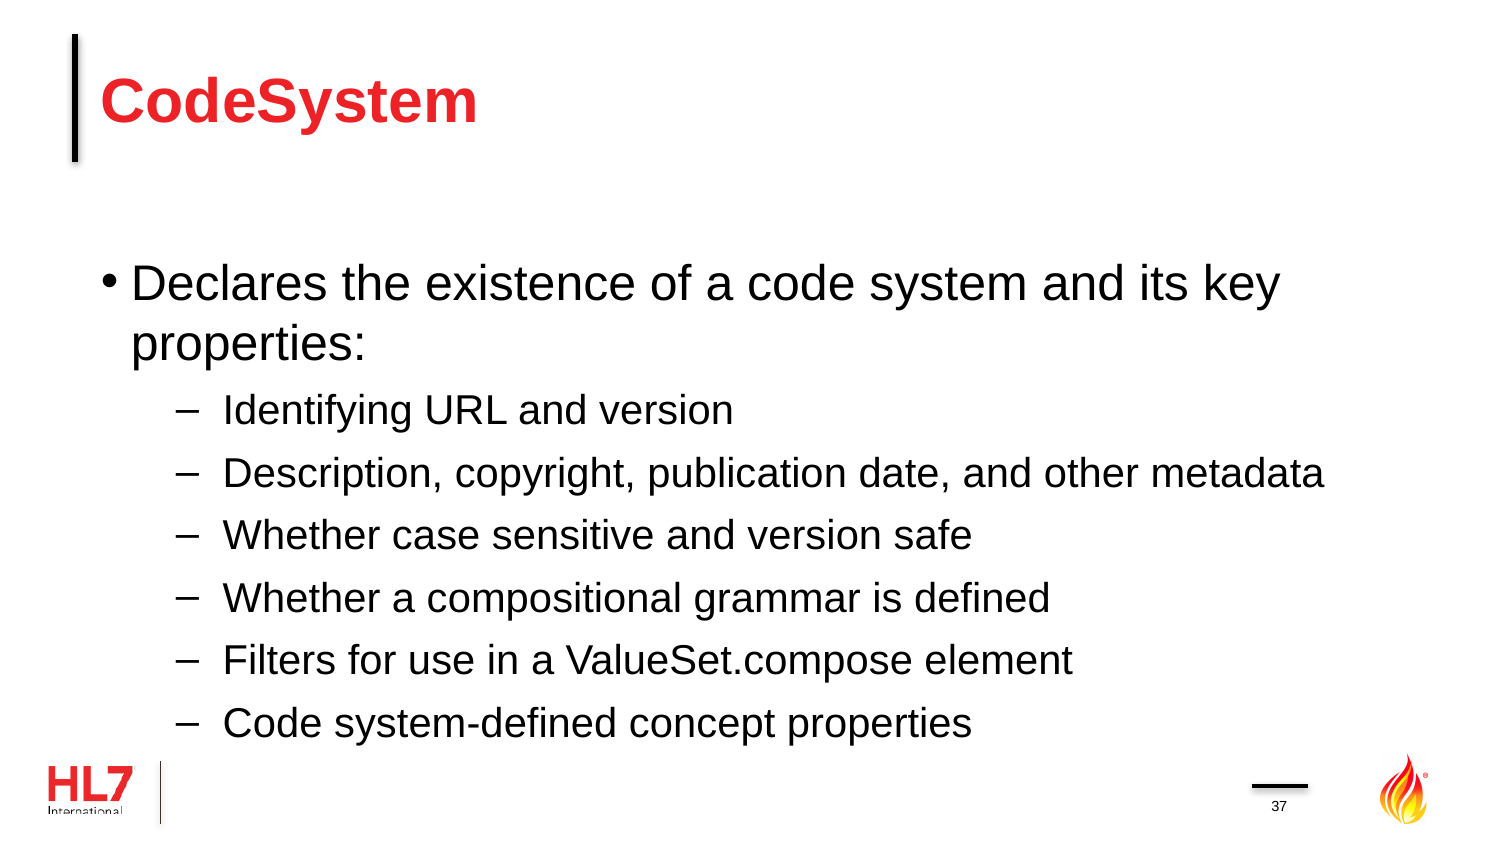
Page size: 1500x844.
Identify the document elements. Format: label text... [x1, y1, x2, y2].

list Declares the existence of a code system and its key properties: Identifying URL and version Description, copyright, publication date, and other metadata Whether case sensitive and version safe Whether a compositional grammar is defined Filters for use in a ValueSet.compose element Code system-defined concept properties [100, 250, 1451, 731]
slide_number 37 [1257, 788, 1302, 815]
picture [1380, 753, 1428, 824]
title CodeSystem [100, 33, 1451, 163]
